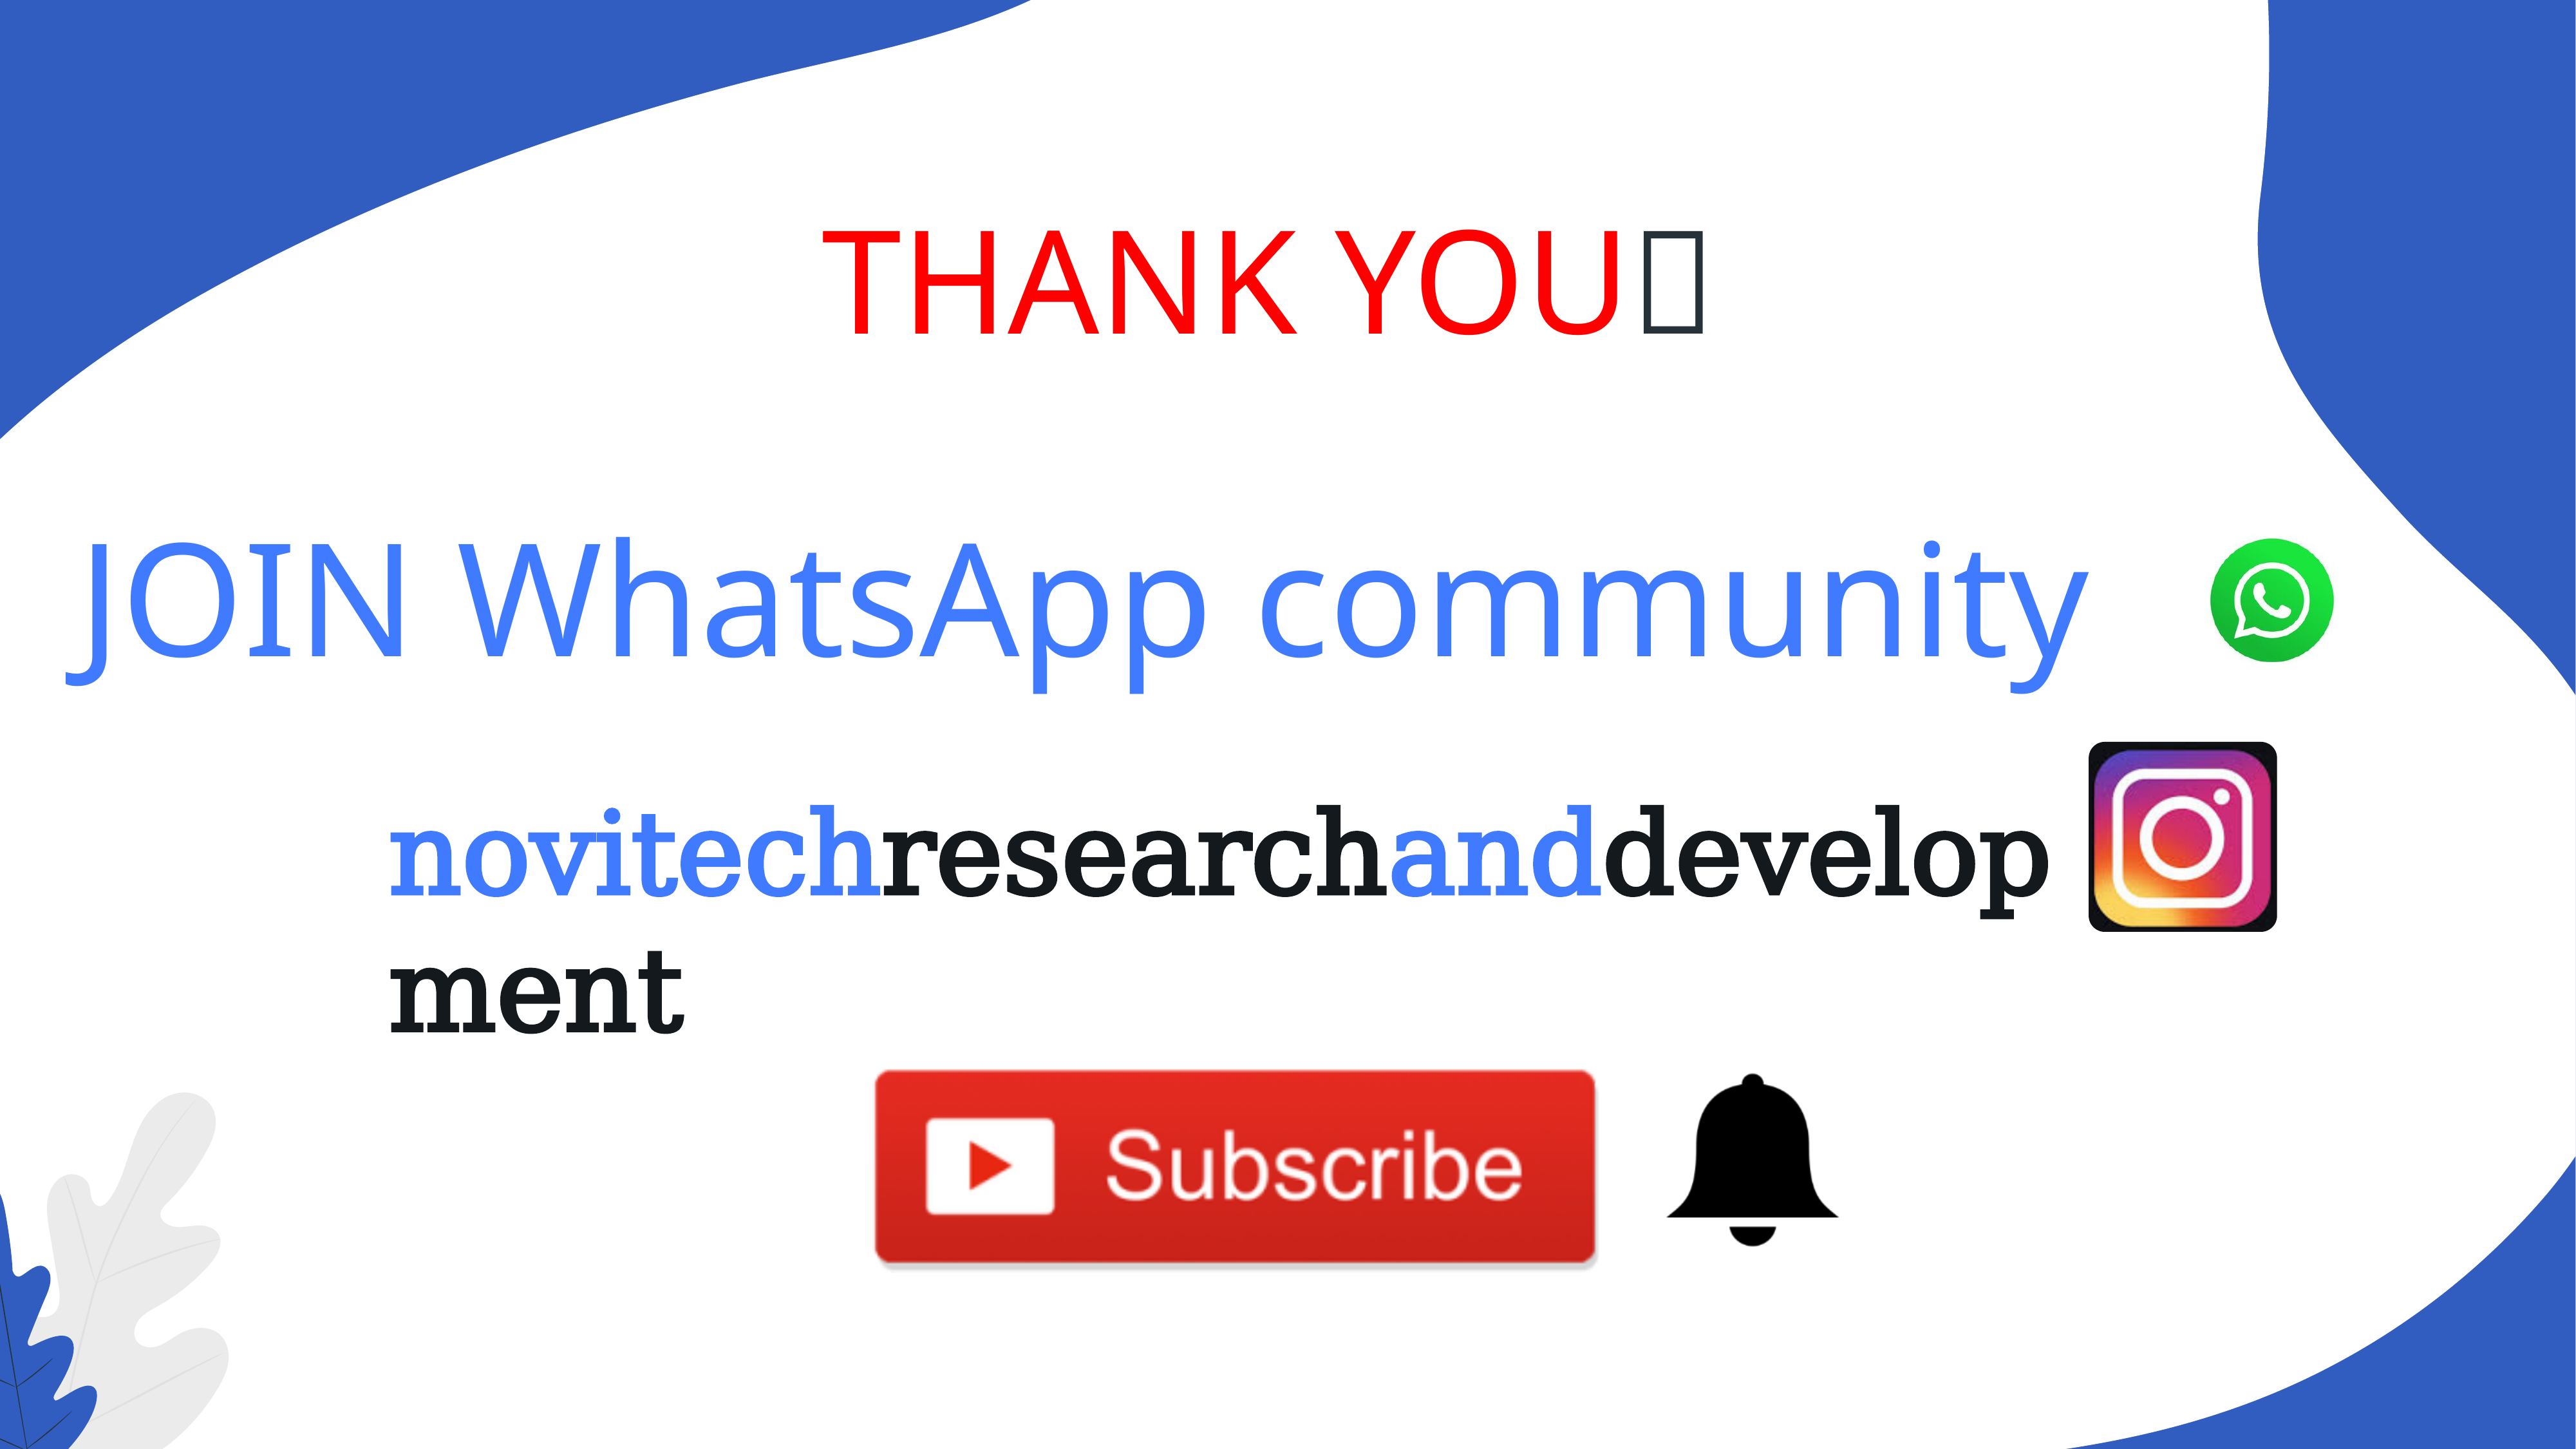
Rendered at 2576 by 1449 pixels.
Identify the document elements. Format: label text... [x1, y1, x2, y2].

text_box JOIN WhatsApp community [52, 486, 2183, 701]
picture [863, 1038, 1599, 1311]
text_box THANK YOU [644, 177, 1932, 375]
text_box novitechresearchanddevelopment [362, 766, 2080, 1066]
picture [2088, 741, 2277, 933]
picture [2168, 497, 2374, 703]
picture [1638, 1045, 1868, 1276]
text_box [0, 1092, 230, 1449]
